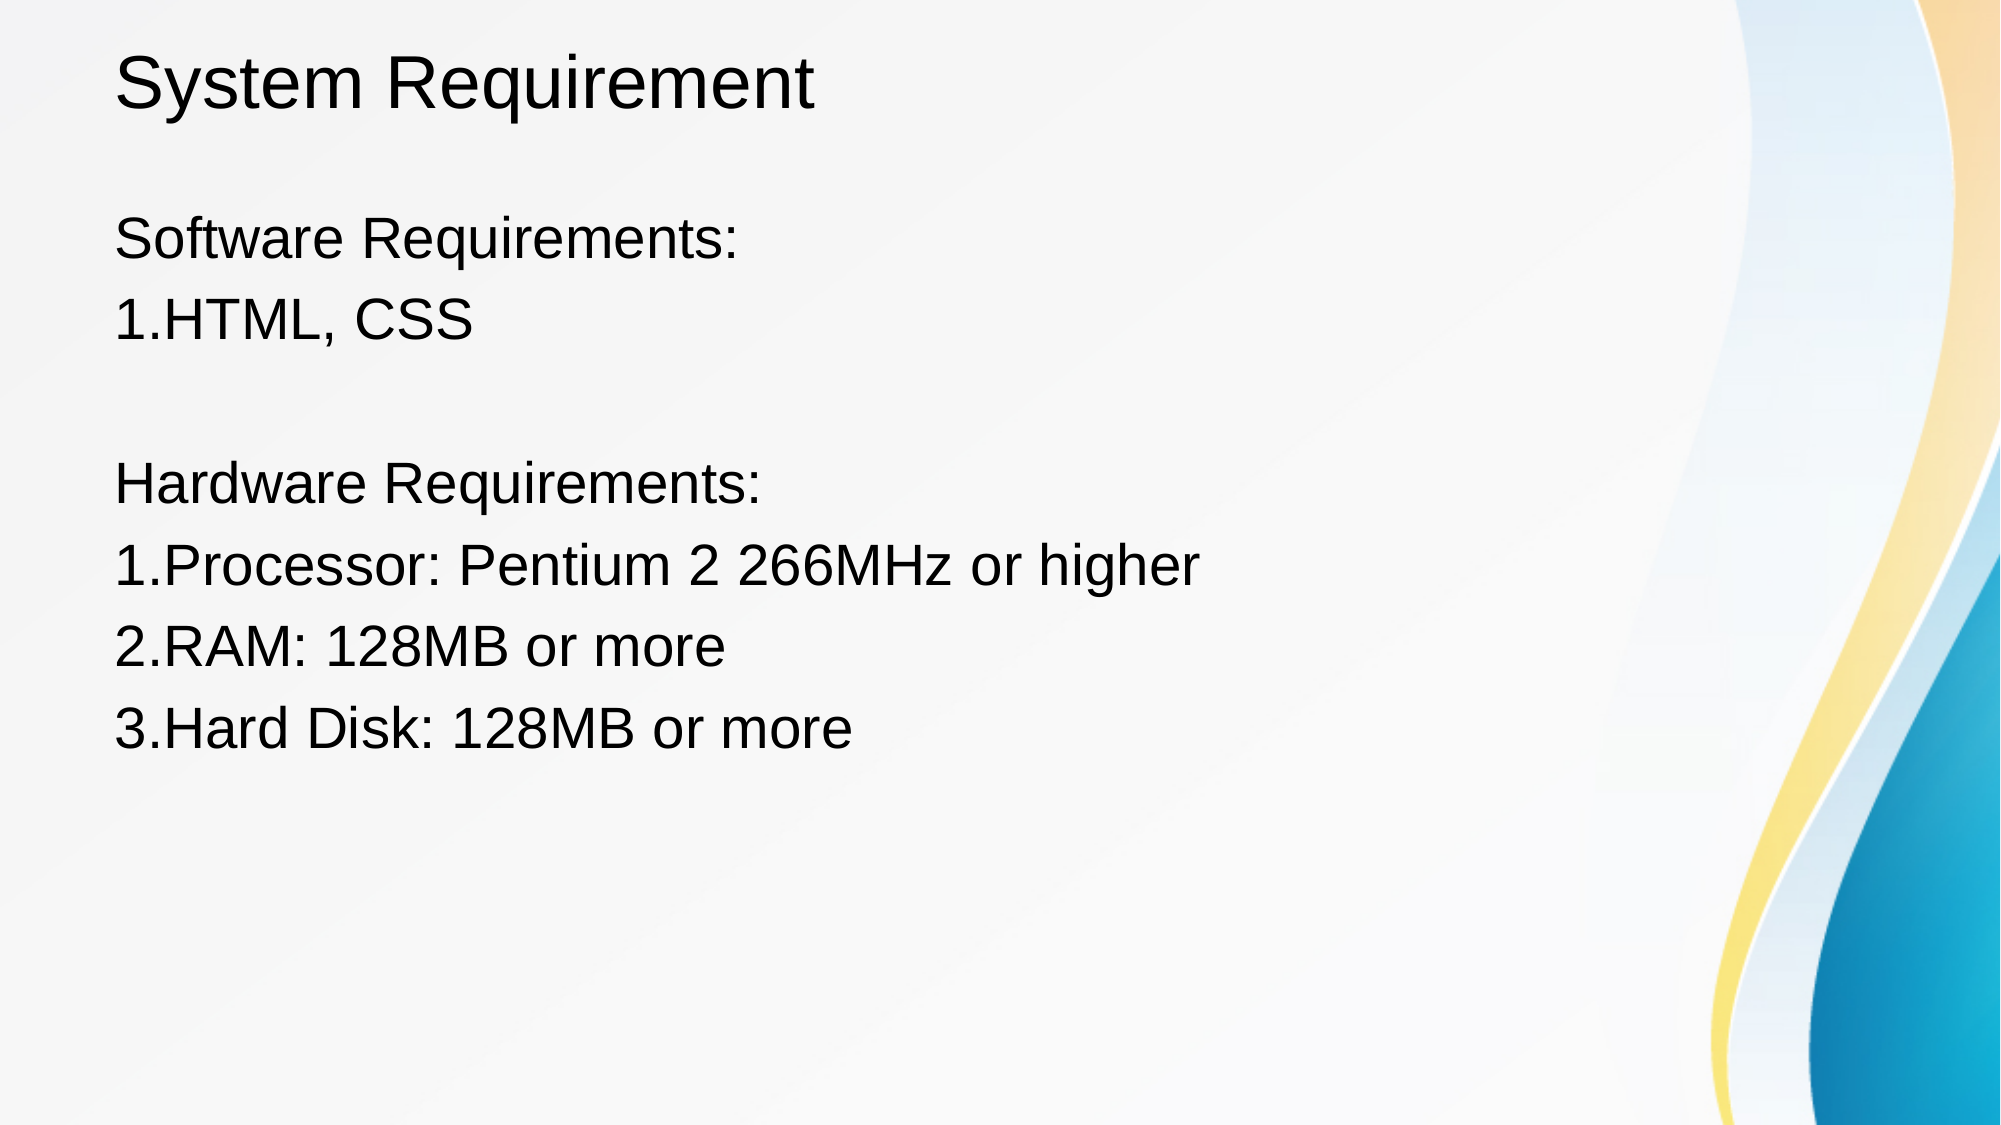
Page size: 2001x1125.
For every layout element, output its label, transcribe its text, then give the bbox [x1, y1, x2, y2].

picture [0, 0, 2001, 1125]
list Software Requirements: 1.HTML, CSS Hardware Requirements: 1.Processor: Pentium 2 266MHz or higher 2.RAM: 128MB or more 3.Hard Disk: 128MB or more [99, 192, 1901, 1085]
title System Requirement [99, 30, 1901, 127]
